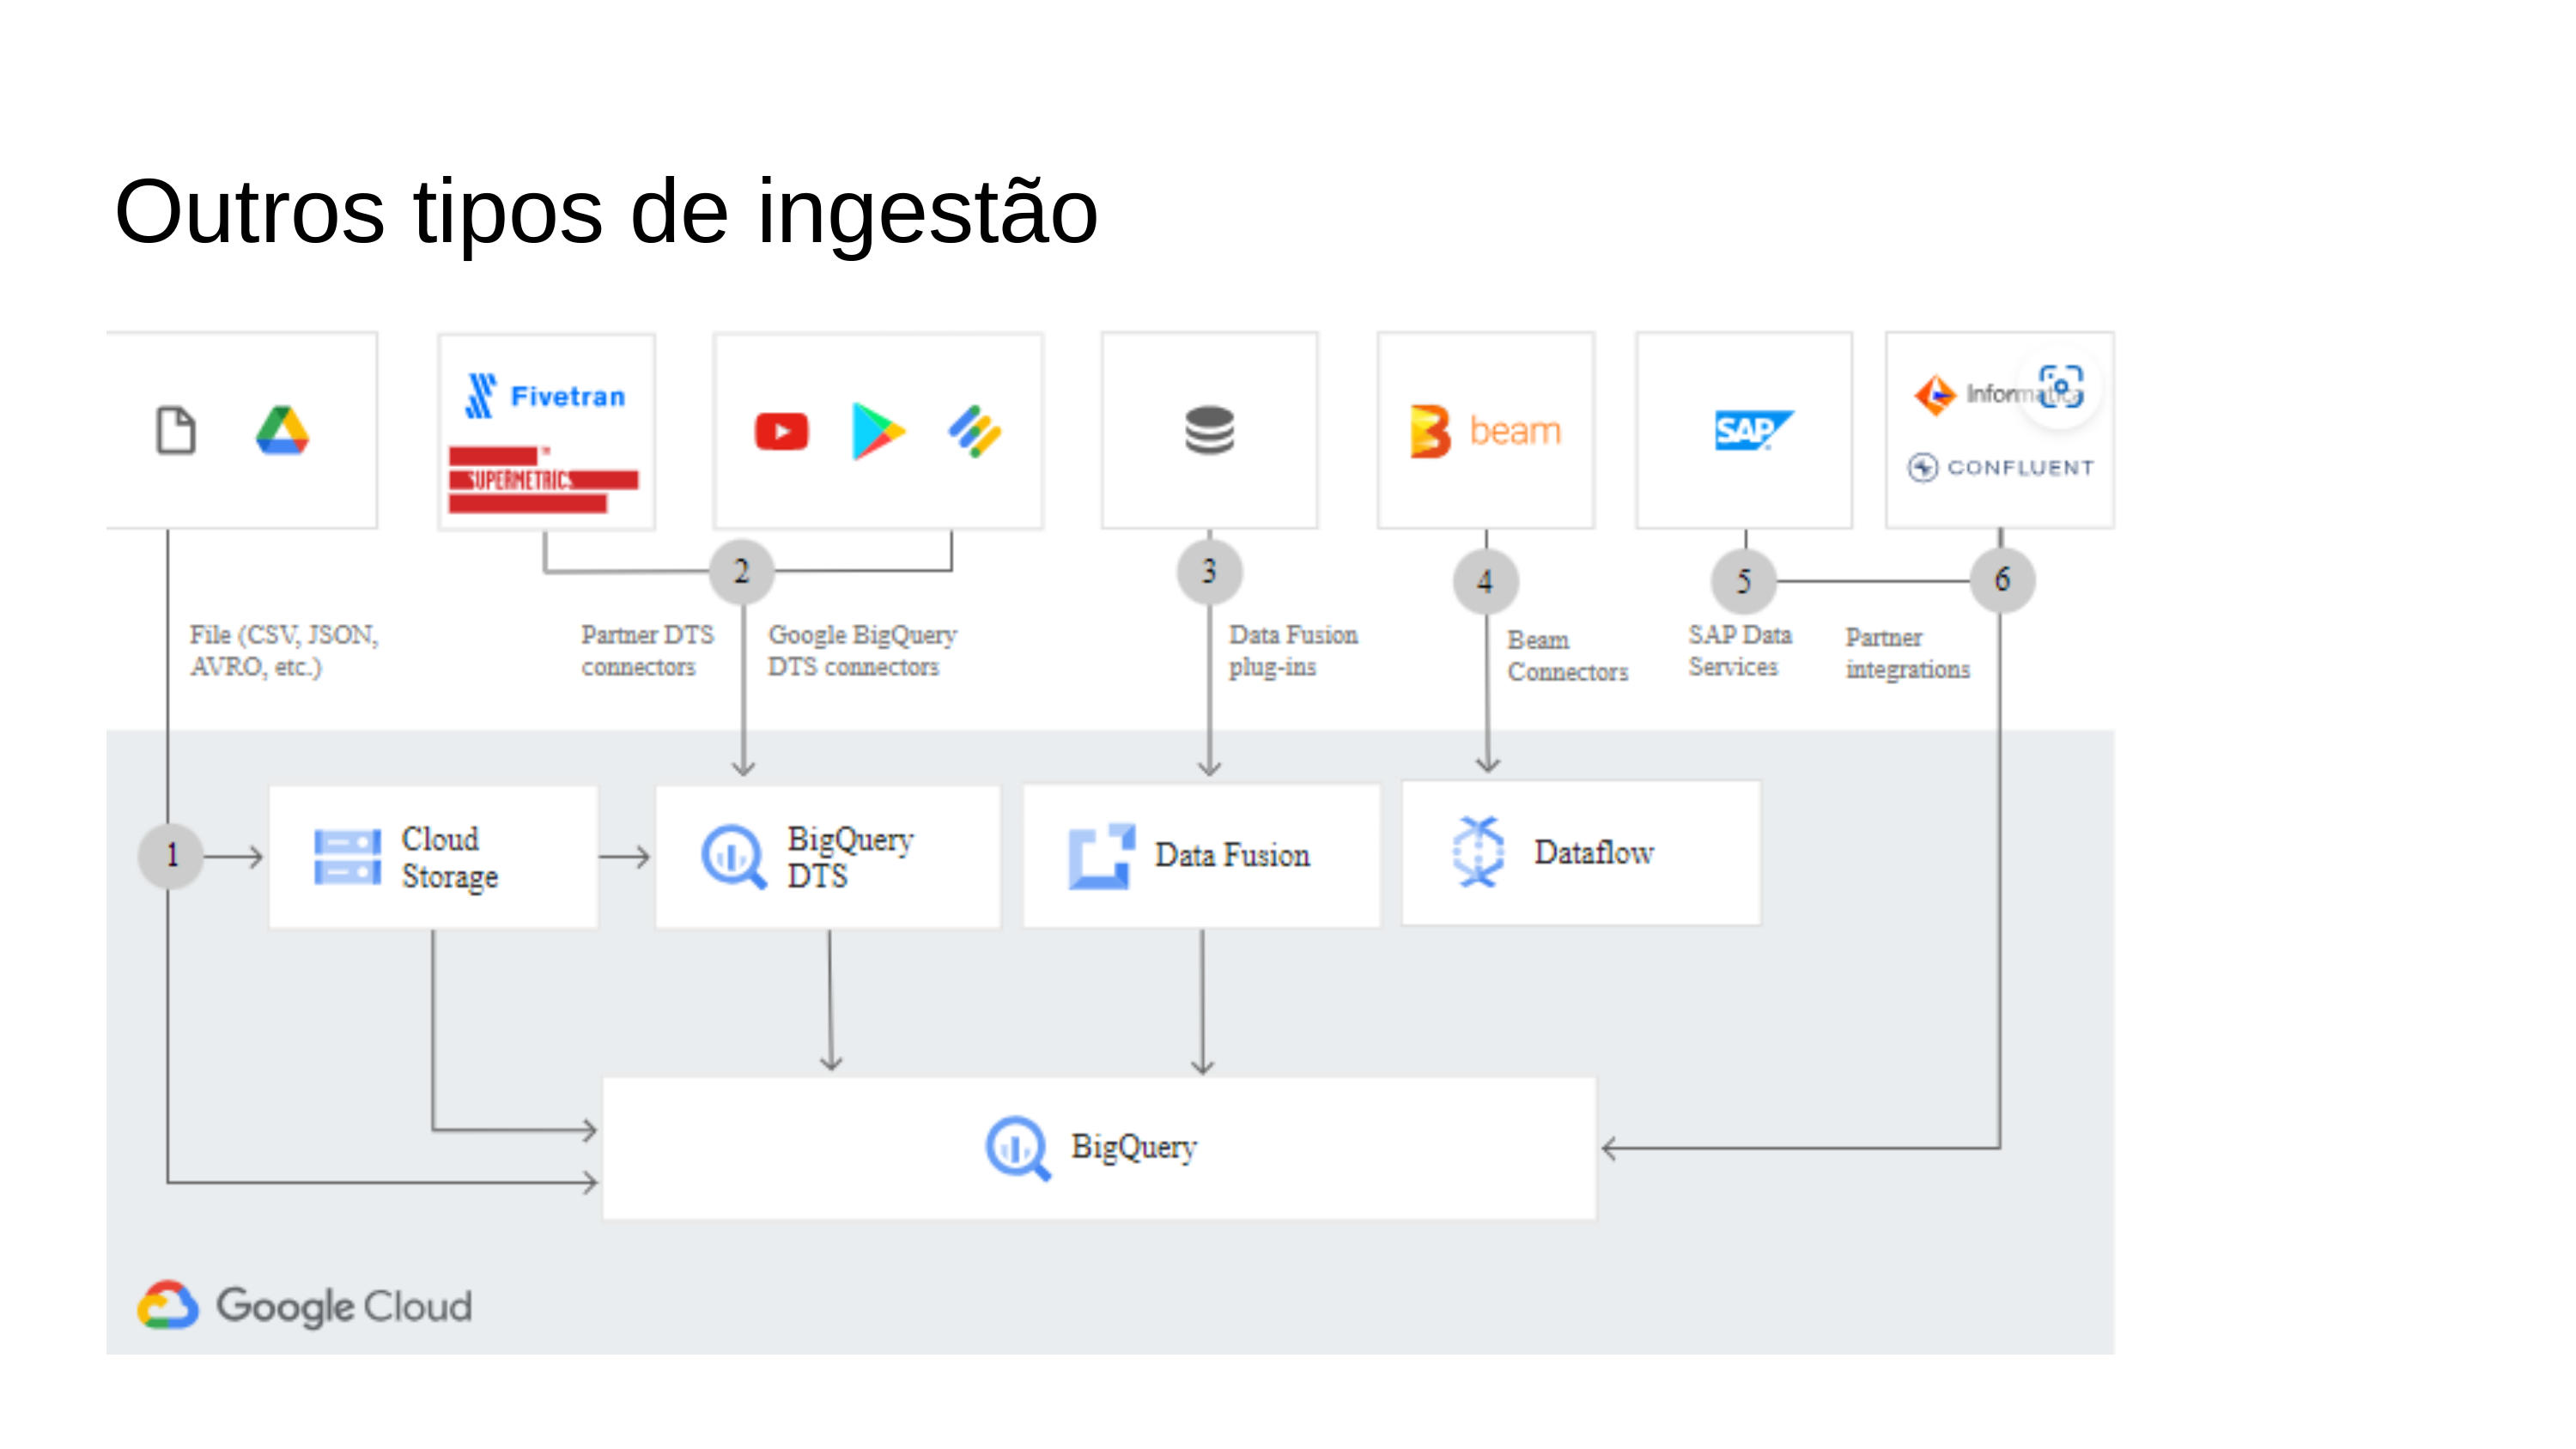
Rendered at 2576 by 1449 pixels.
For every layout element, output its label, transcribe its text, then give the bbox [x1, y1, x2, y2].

title Outros tipos de ingestão [88, 124, 2488, 287]
picture [106, 316, 2124, 1355]
